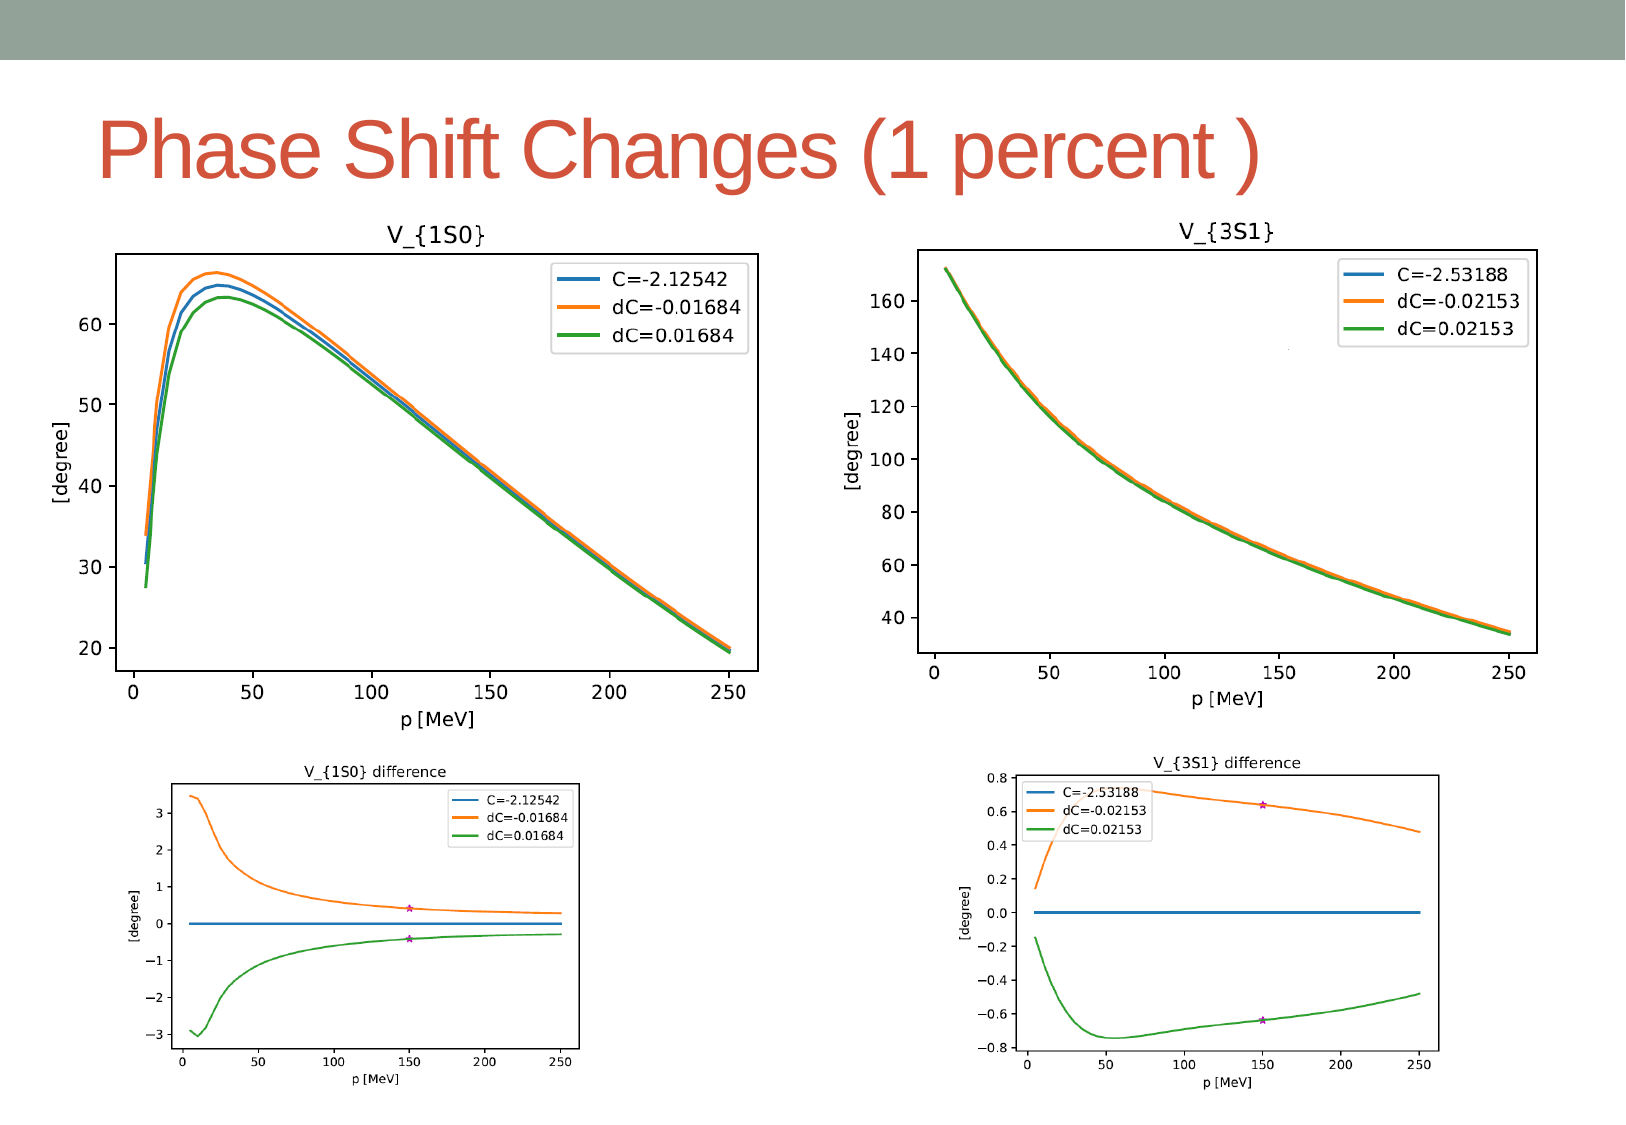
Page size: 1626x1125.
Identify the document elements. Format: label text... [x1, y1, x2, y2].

text_box Phase Shift Changes (1 percent ) [81, 87, 1544, 250]
picture [950, 747, 1454, 1091]
picture [21, 196, 807, 733]
picture [828, 214, 1574, 714]
picture [114, 759, 599, 1091]
